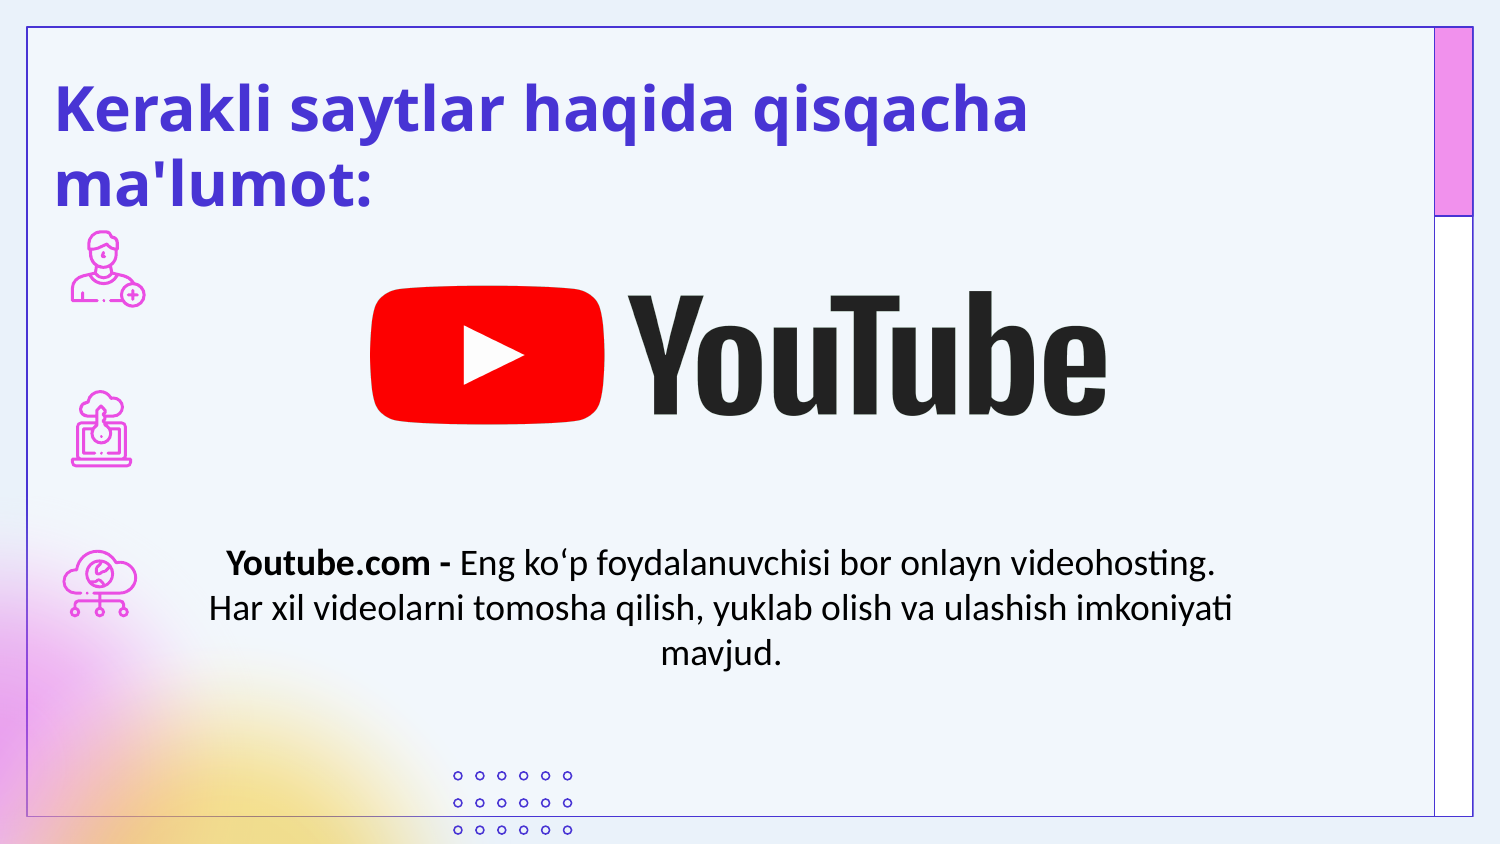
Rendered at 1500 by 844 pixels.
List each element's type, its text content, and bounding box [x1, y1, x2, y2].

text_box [70, 230, 146, 308]
title Kerakli saytlar haqida qisqacha ma'lumot: [38, 54, 1302, 148]
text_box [62, 549, 138, 618]
text_box Youtube.com - Eng koʻp foydalanuvchisi bor onlayn videohosting. Har xil videolarni tomosha qilish, yuklab olish va ulashish imkoniyati mavjud. [193, 530, 1250, 681]
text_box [70, 389, 133, 468]
picture [365, 179, 1109, 531]
picture [0, 492, 511, 844]
